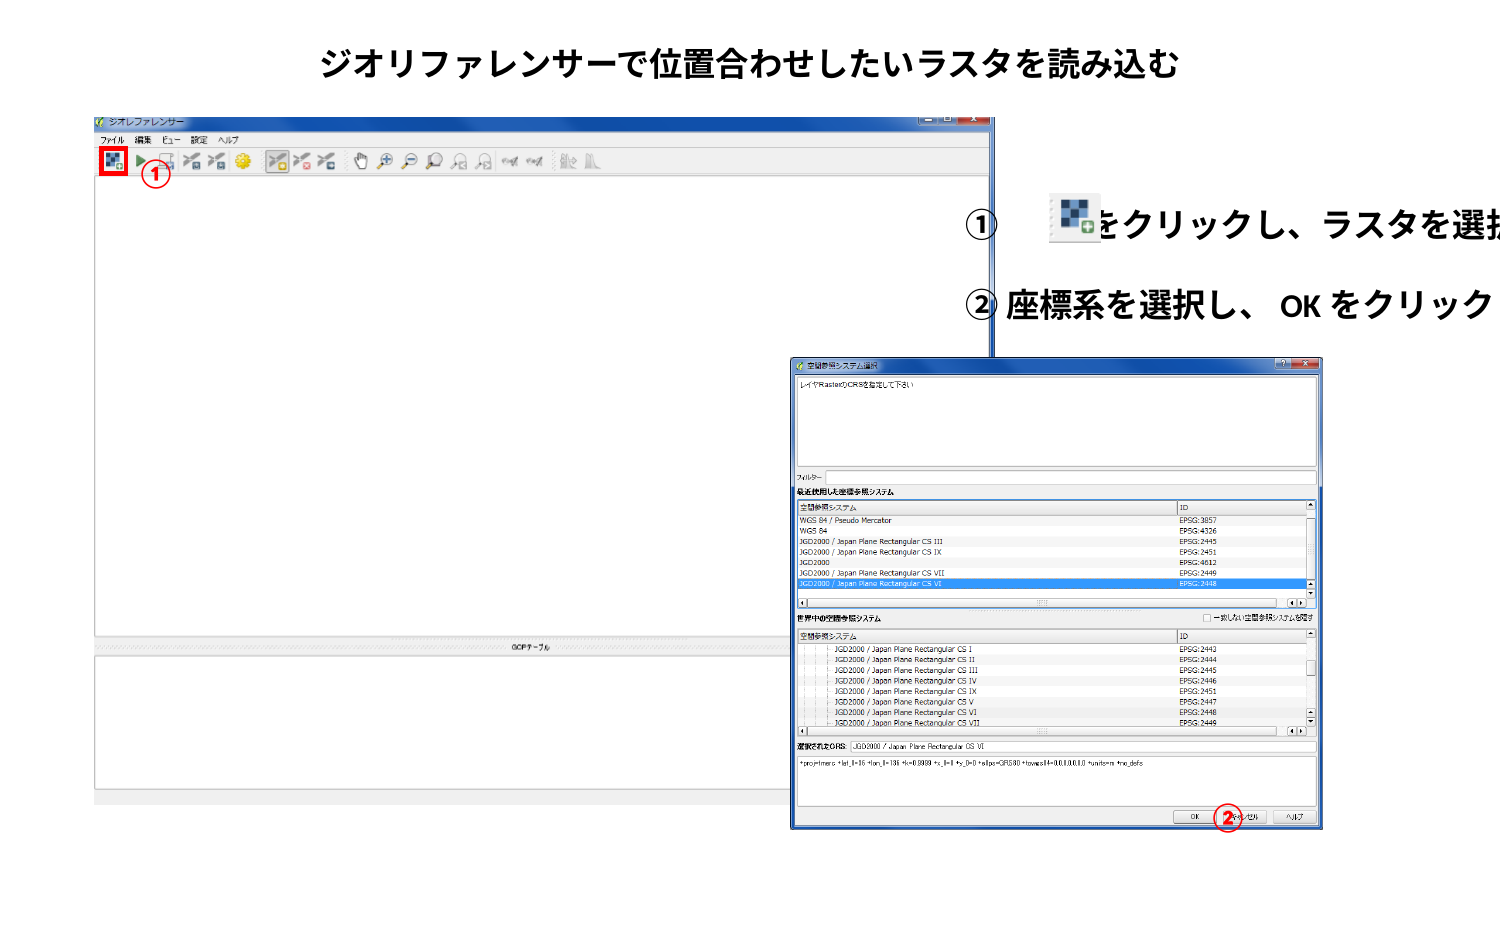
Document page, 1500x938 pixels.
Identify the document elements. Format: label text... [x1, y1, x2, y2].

text_box ジオリファレンサーで位置合わせしたいラスタを読み込む [304, 35, 1196, 91]
picture [94, 117, 1323, 830]
text_box ② [1193, 830, 1263, 841]
picture [1049, 193, 1101, 243]
text_box をクリックし、ラスタを選択 ②座標系を選択し、OKをクリック [995, 196, 1500, 332]
